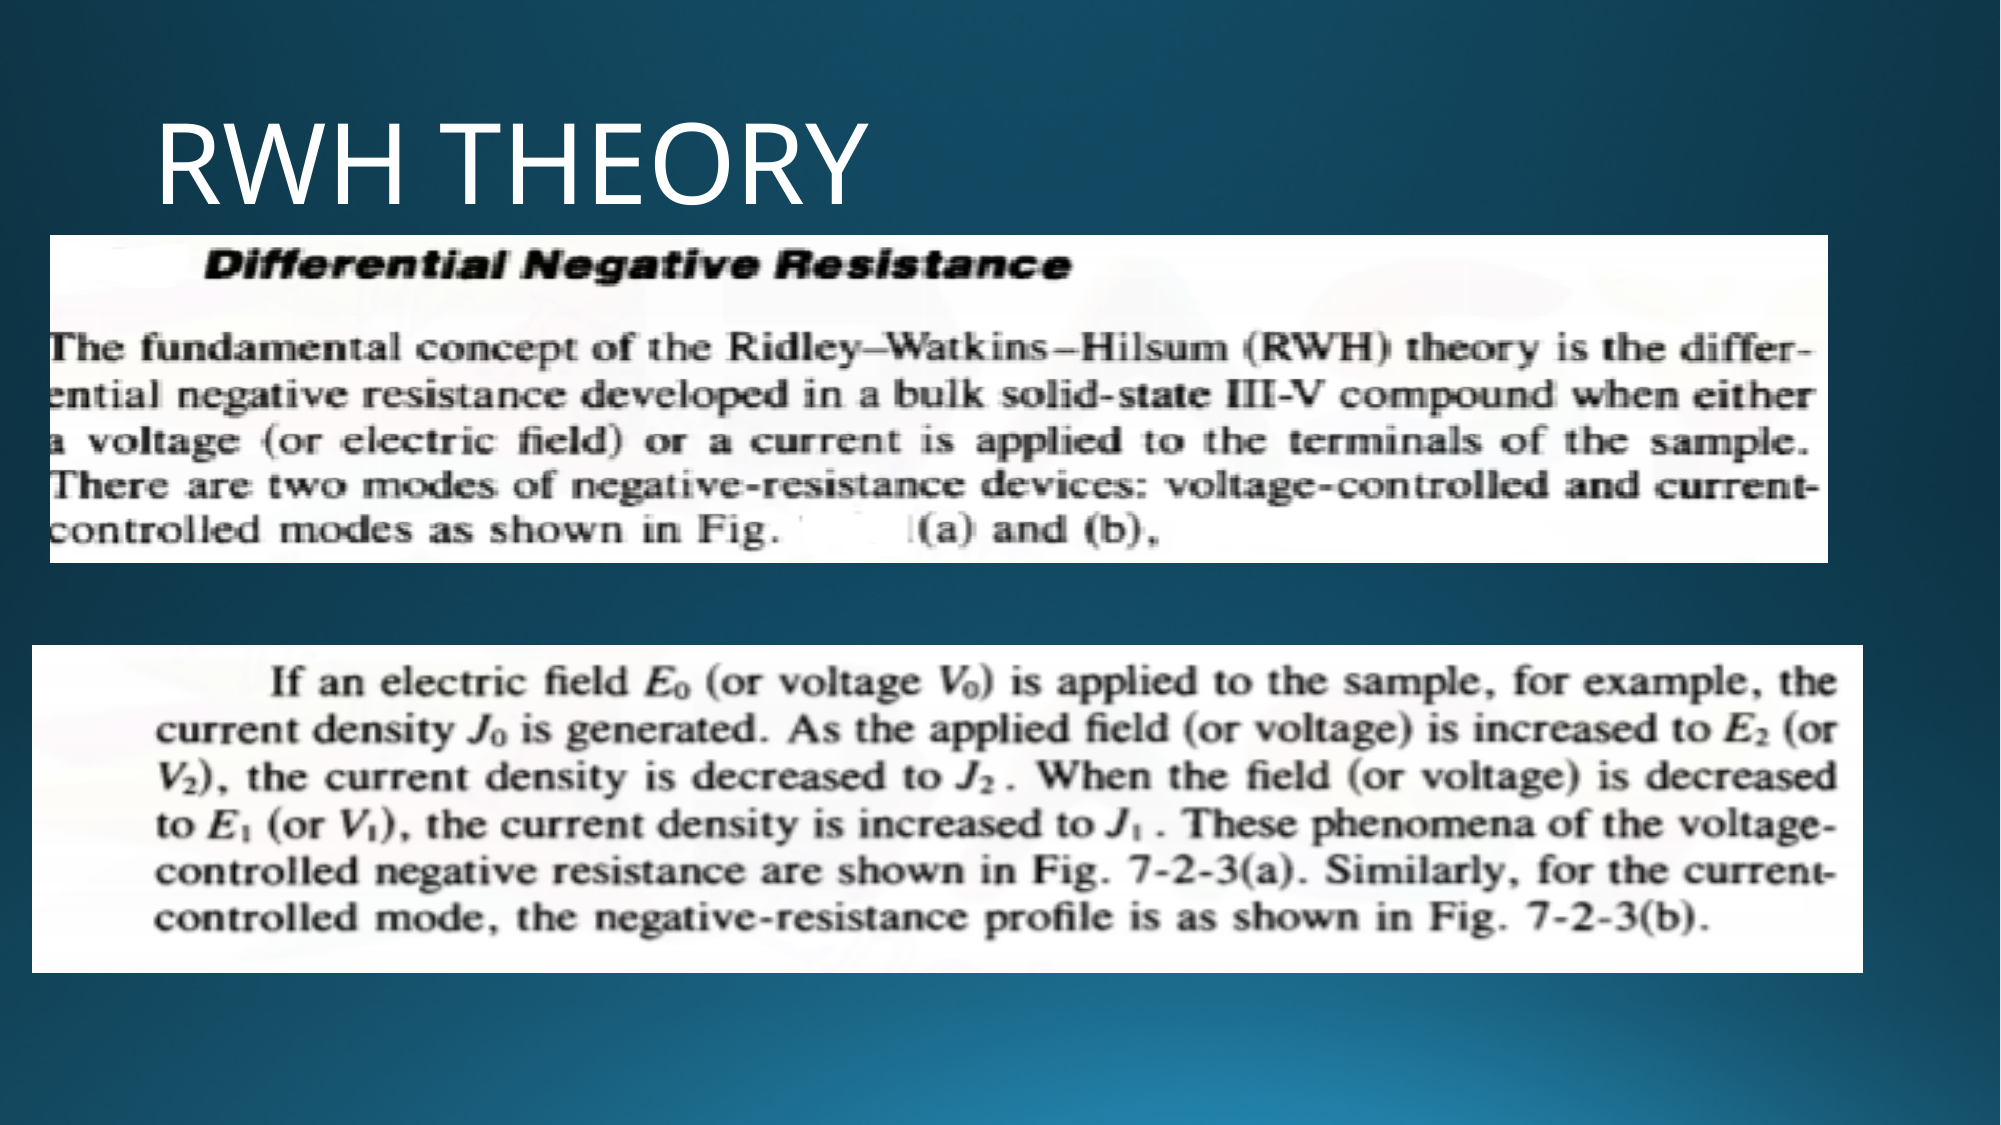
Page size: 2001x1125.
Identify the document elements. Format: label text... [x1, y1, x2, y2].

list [50, 235, 1828, 563]
title RWH THEORY [137, 59, 1863, 278]
picture [0, 0, 2001, 1125]
